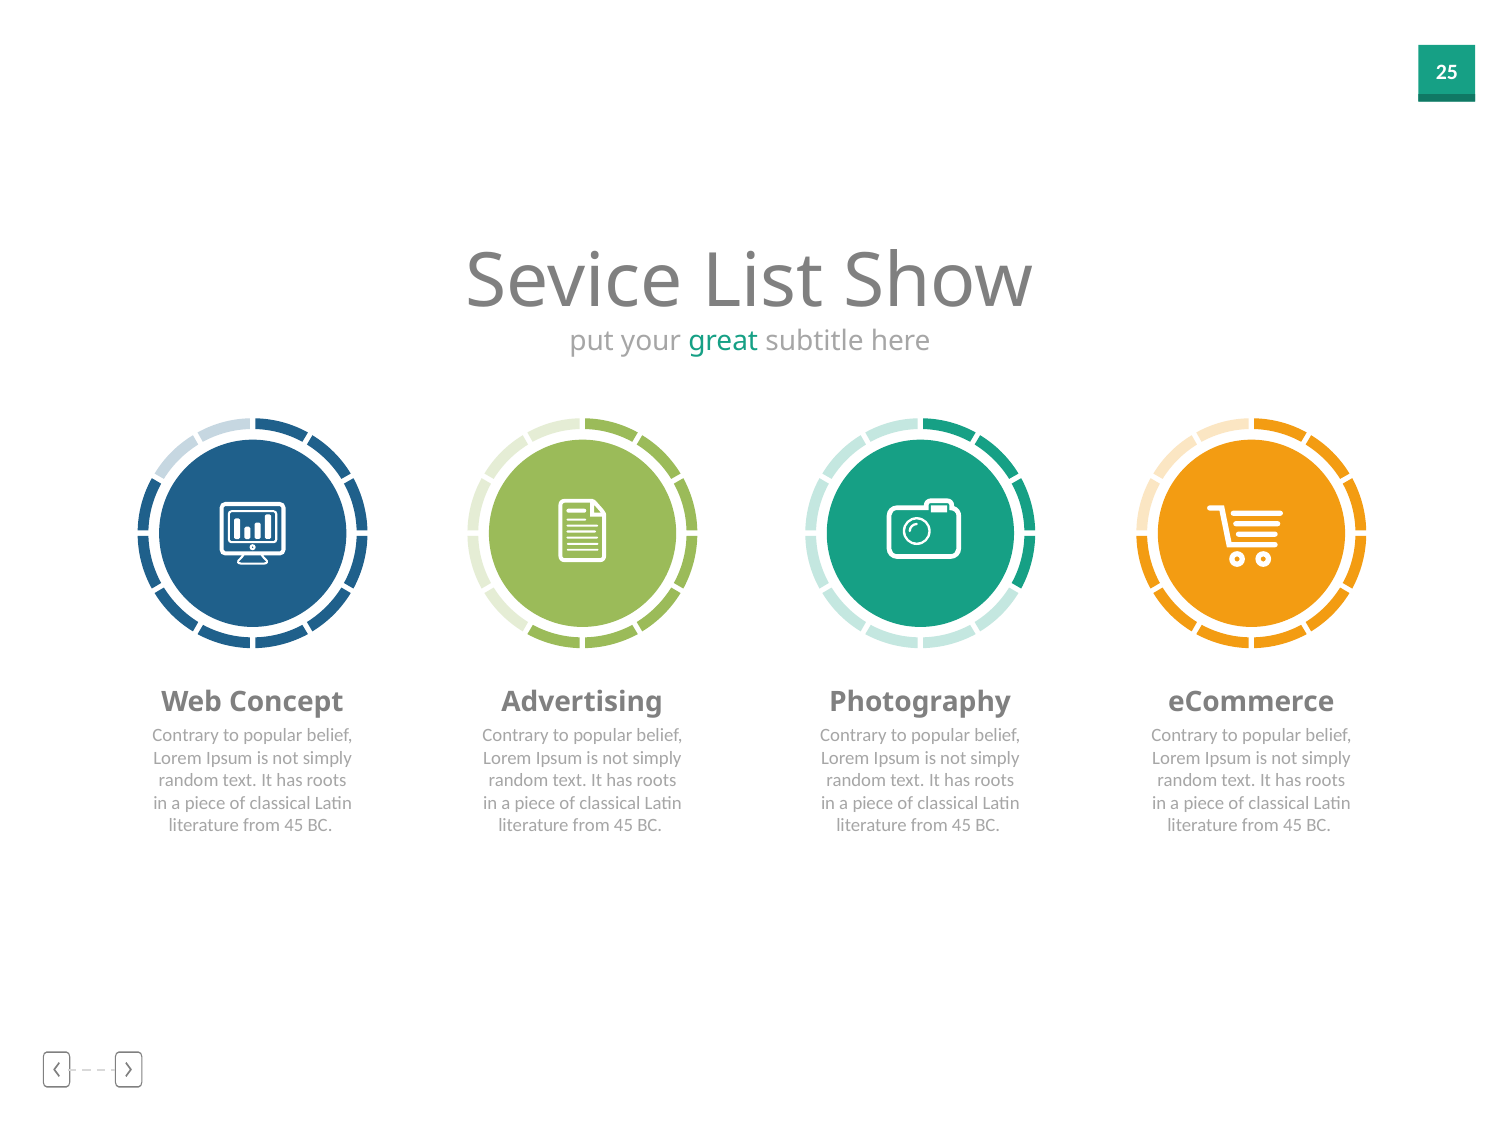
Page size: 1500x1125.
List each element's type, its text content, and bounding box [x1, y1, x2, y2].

text_box Contrary to popular belief, Lorem Ipsum is not simply random text. It has roots in a piece of classical Latin literature from 45 BC. [805, 724, 1036, 843]
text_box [886, 498, 962, 559]
text_box Sevice List Show [450, 224, 1049, 330]
text_box eCommerce [1128, 675, 1374, 724]
text_box Contrary to popular belief, Lorem Ipsum is not simply random text. It has roots in a piece of classical Latin literature from 45 BC. [467, 724, 698, 843]
text_box Contrary to popular belief, Lorem Ipsum is not simply random text. It has roots in a piece of classical Latin literature from 45 BC. [137, 724, 368, 843]
text_box Photography [797, 675, 1043, 724]
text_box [805, 418, 1036, 649]
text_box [558, 498, 607, 563]
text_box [137, 418, 368, 649]
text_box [467, 418, 698, 649]
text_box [1207, 505, 1284, 567]
text_box Web Concept [130, 675, 375, 724]
text_box put your great subtitle here [554, 330, 946, 364]
text_box Advertising [459, 675, 705, 724]
text_box Contrary to popular belief, Lorem Ipsum is not simply random text. It has roots in a piece of classical Latin literature from 45 BC. [1136, 724, 1367, 843]
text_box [1136, 418, 1367, 649]
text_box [219, 501, 286, 565]
